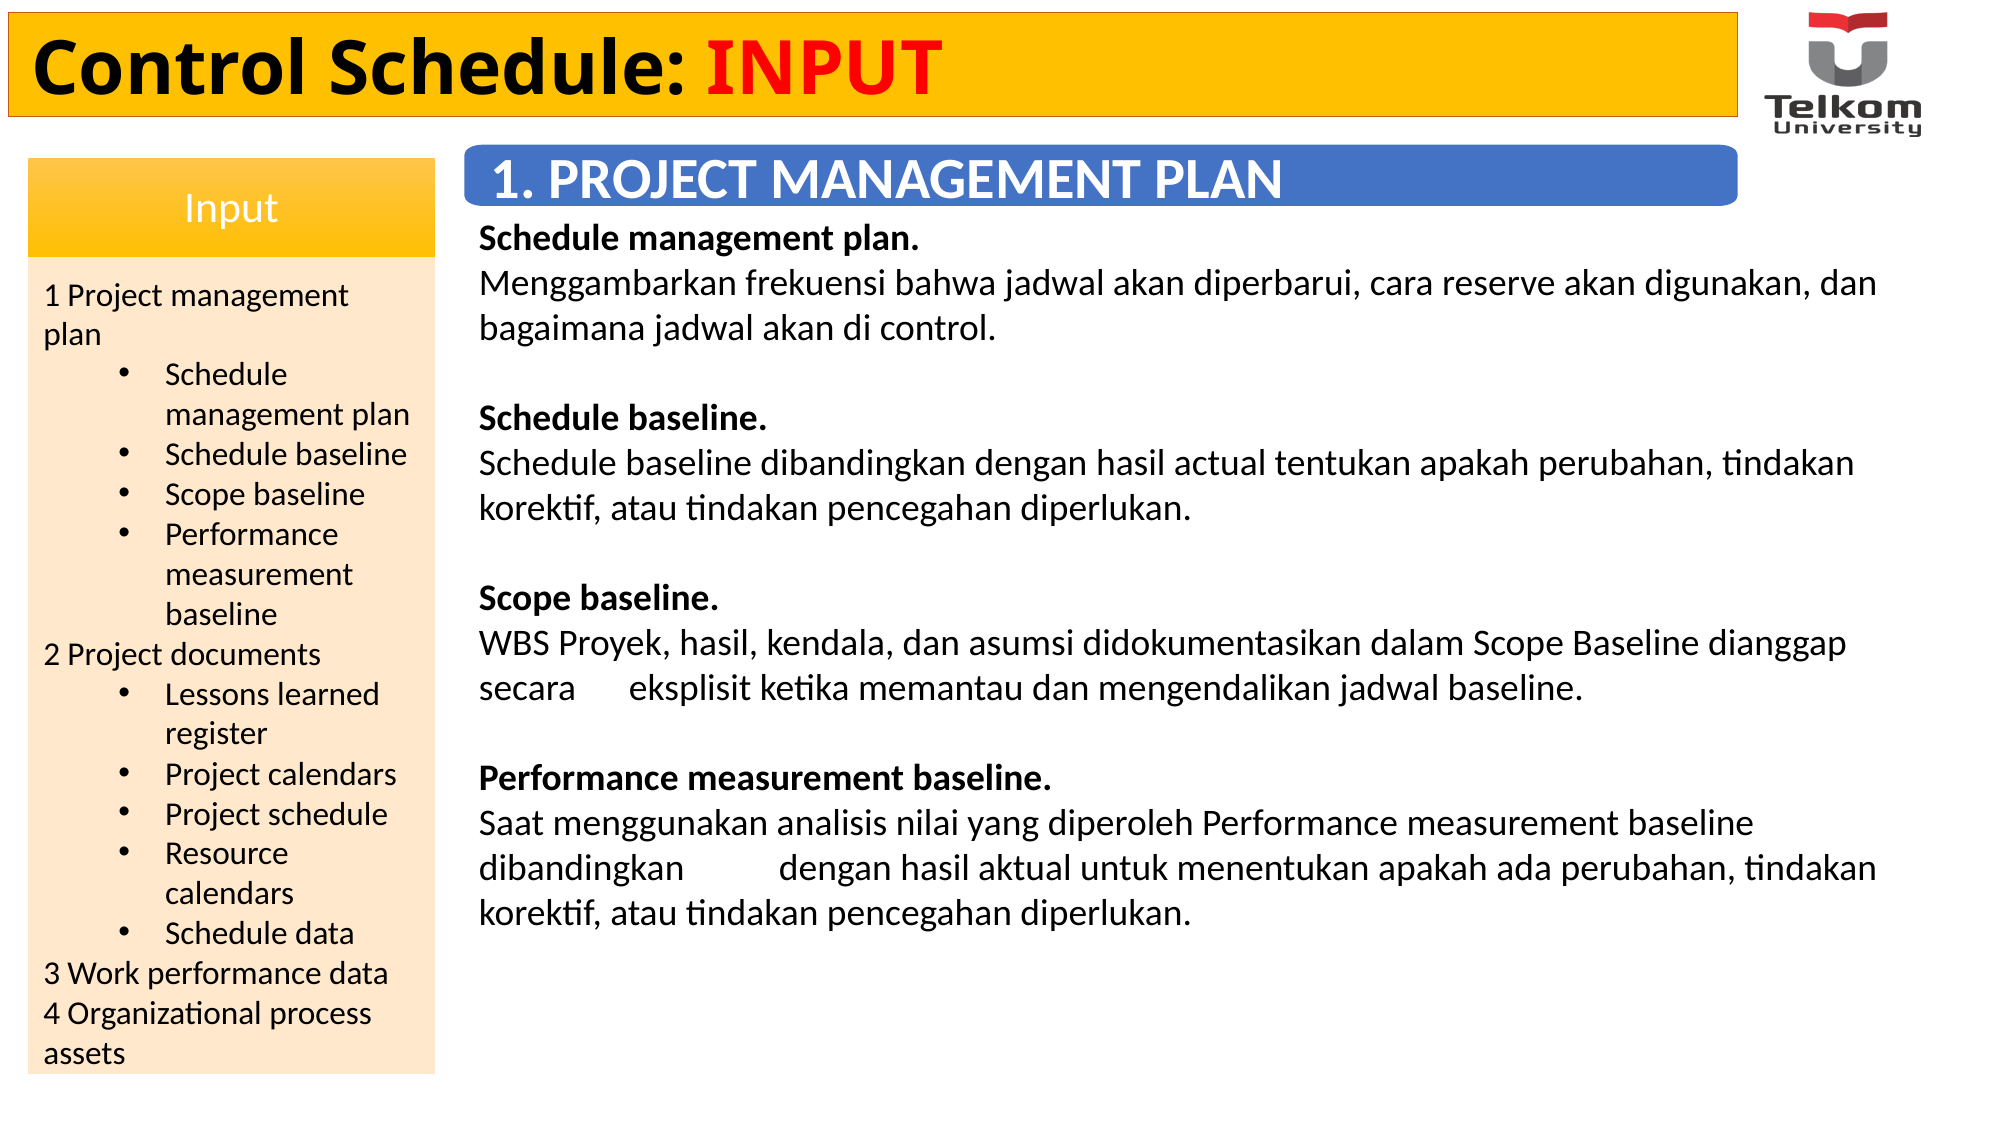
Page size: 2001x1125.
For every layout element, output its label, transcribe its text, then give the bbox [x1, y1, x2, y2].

picture [1764, 12, 1921, 137]
text_box 1. PROJECT MANAGEMENT PLAN [464, 144, 1738, 205]
text_box Schedule management plan. Menggambarkan frekuensi bahwa jadwal akan diperbarui, cara reserve akan digunakan, dan bagaimana jadwal akan di control. Schedule baseline. Schedule baseline dibandingkan dengan hasil actual tentukan apakah perubahan, tindakan korektif, atau tindakan pencegahan diperlukan. Scope baseline. WBS Proyek, hasil, kendala, dan asumsi didokumentasikan dalam Scope Baseline dianggap secara eksplisit ketika memantau dan mengendalikan jadwal baseline. Performance measurement baseline. Saat menggunakan analisis nilai yang diperoleh Performance measurement baseline dibandingkan dengan hasil aktual untuk menentukan apakah ada perubahan, tindakan korektif, atau tindakan pencegahan diperlukan. [464, 205, 1921, 941]
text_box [28, 158, 435, 258]
text_box Control Schedule: INPUT [8, 12, 1738, 117]
text_box 1 Project management plan Schedule management plan Schedule baseline Scope baseline Performance measurement baseline 2 Project documents Lessons learned register Project calendars Project schedule Resource calendars Schedule data 3 Work performance data 4 Organizational process assets [28, 258, 435, 1074]
